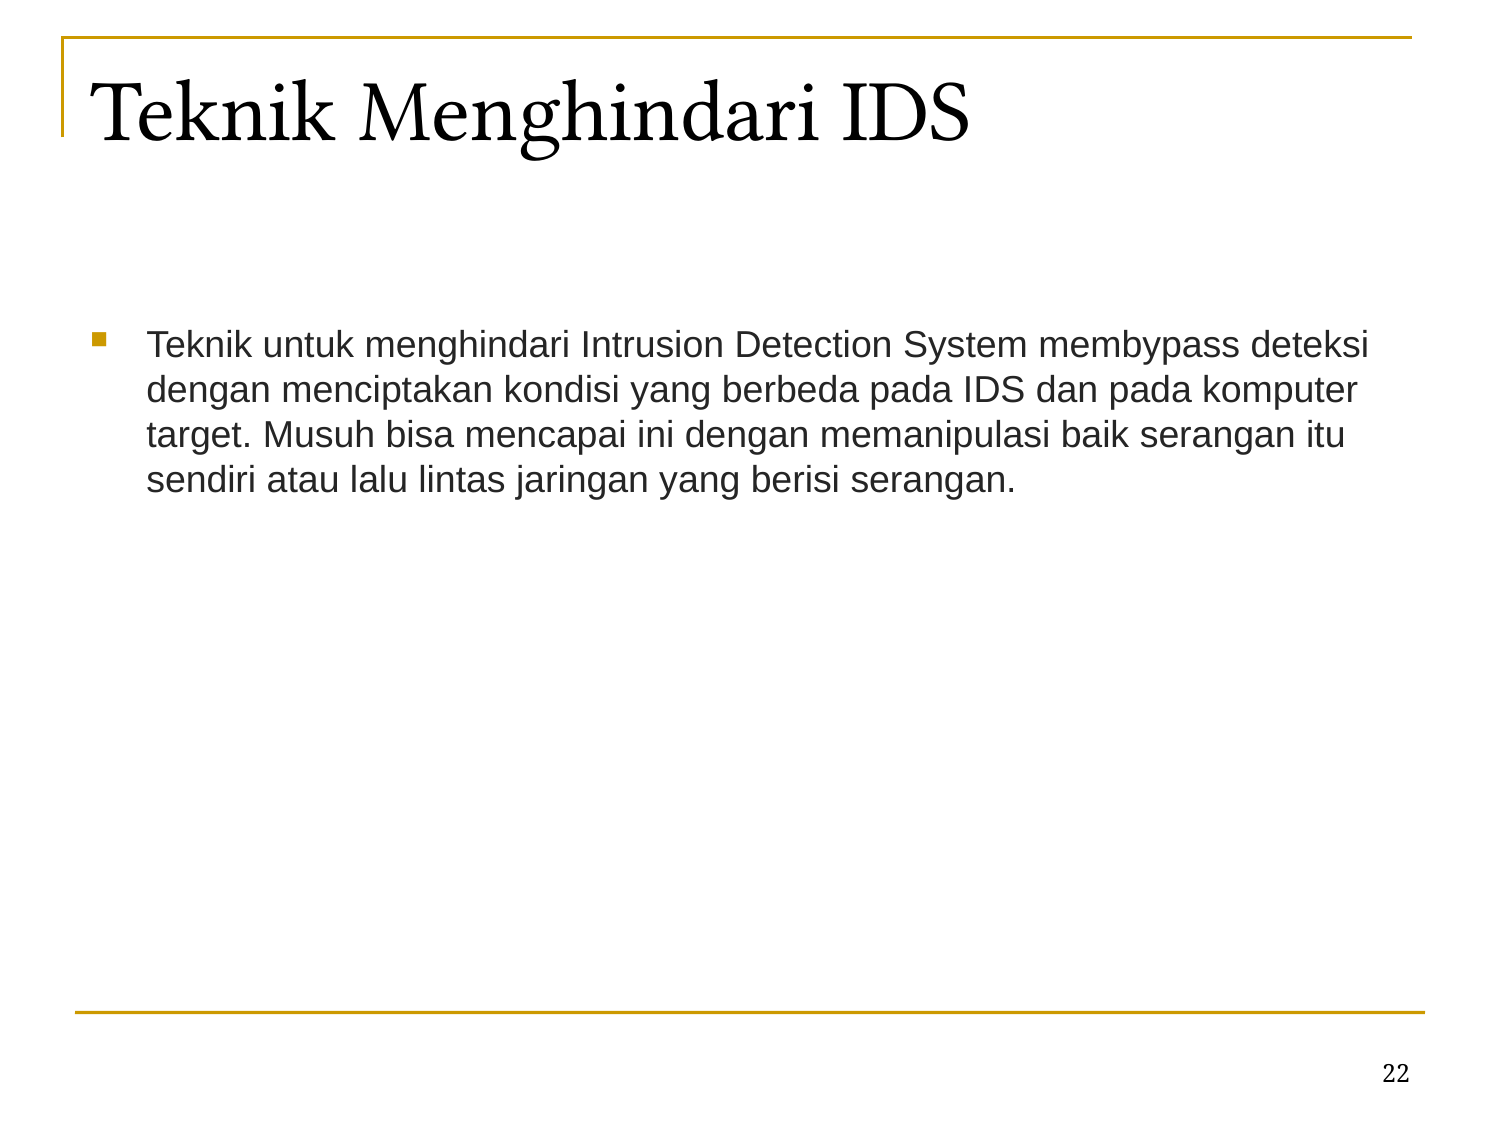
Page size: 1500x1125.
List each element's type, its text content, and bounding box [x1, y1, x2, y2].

title Teknik Menghindari IDS [75, 45, 1425, 225]
list Teknik untuk menghindari Intrusion Detection System membypass deteksi dengan menciptakan kondisi yang berbeda pada IDS dan pada komputer target. Musuh bisa mencapai ini dengan memanipulasi baik serangan itu sendiri atau lalu lintas jaringan yang berisi serangan. [75, 312, 1425, 1005]
slide_number 22 [1074, 1023, 1426, 1100]
